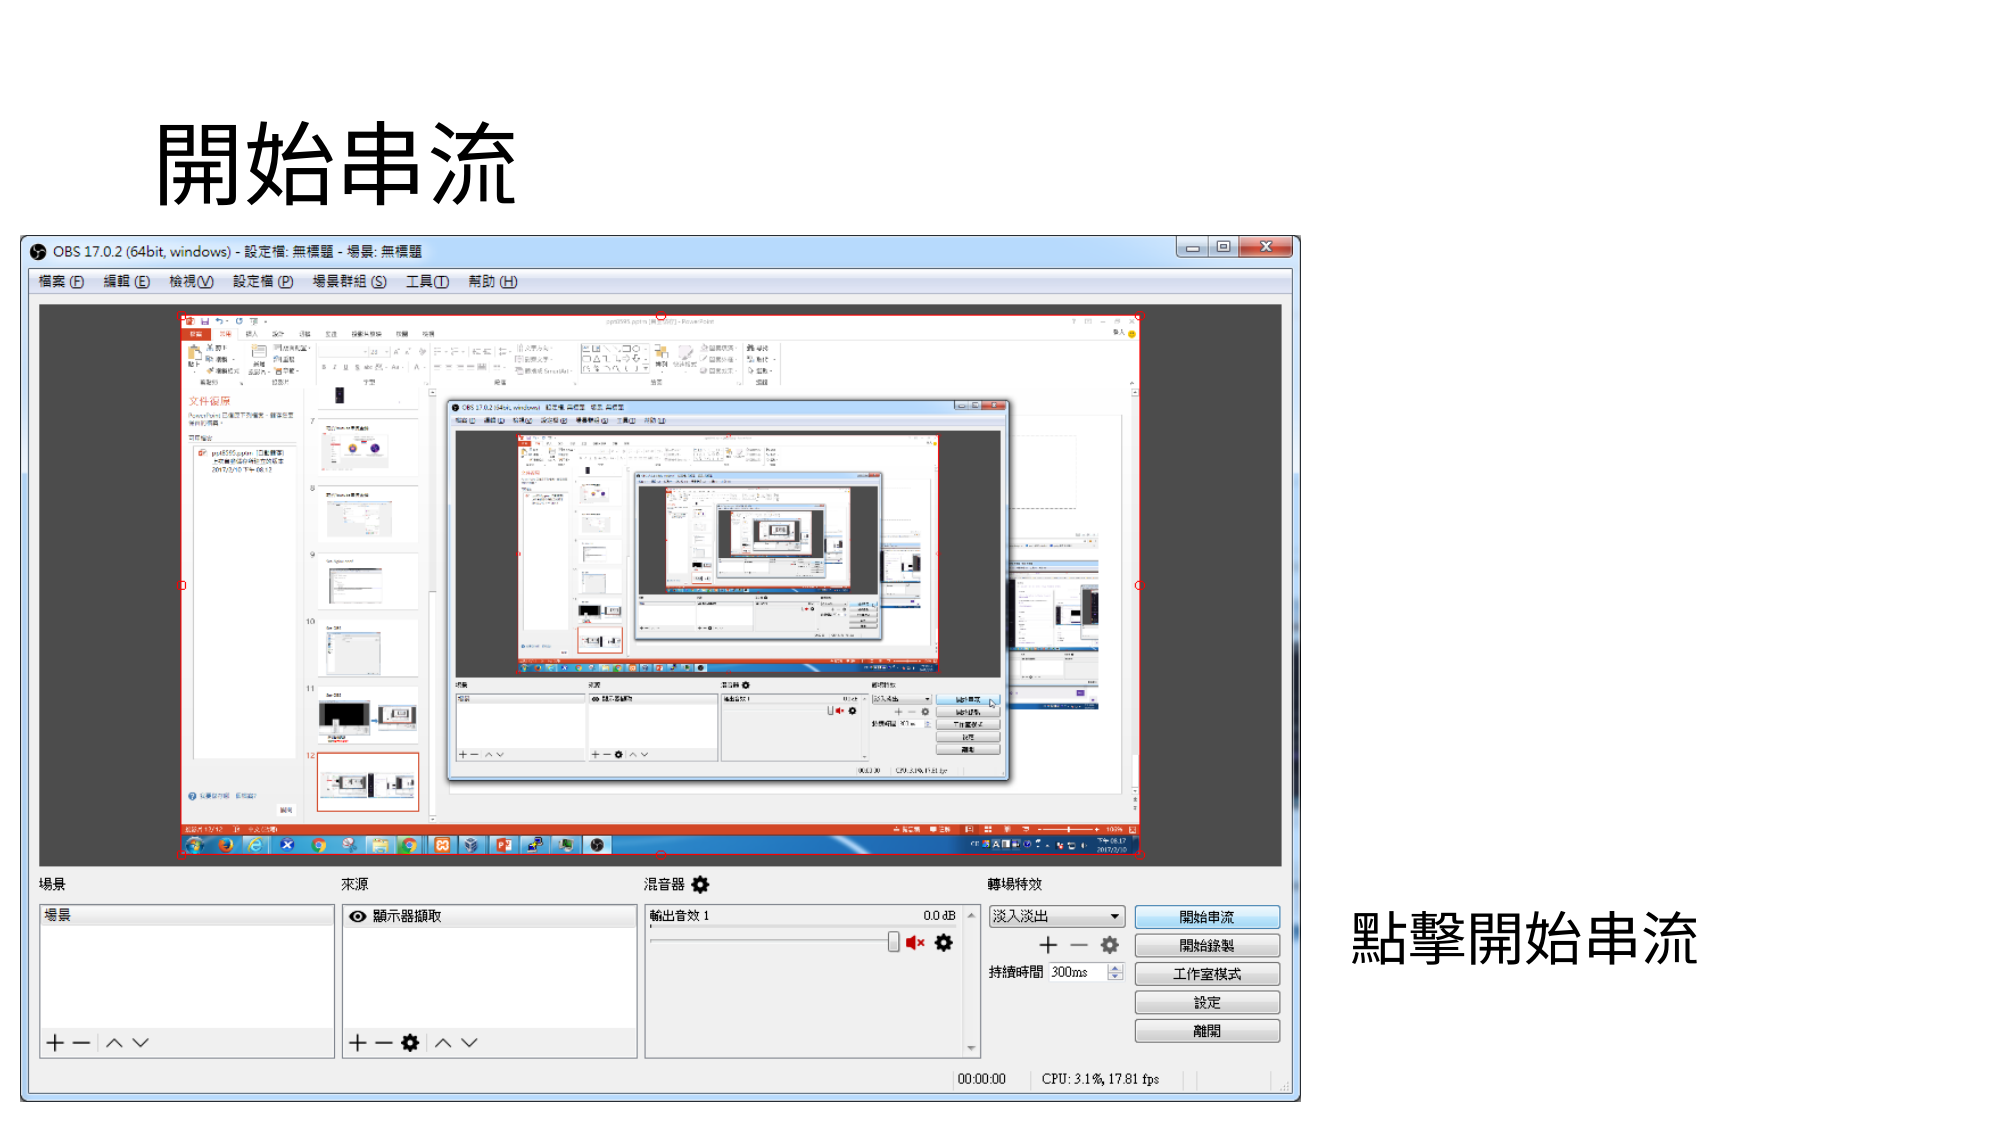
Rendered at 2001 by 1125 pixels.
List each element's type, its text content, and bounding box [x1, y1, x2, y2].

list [20, 235, 1301, 1102]
title 開始串流 [137, 59, 1863, 278]
text_box 點擊開始串流 [1335, 902, 1742, 998]
